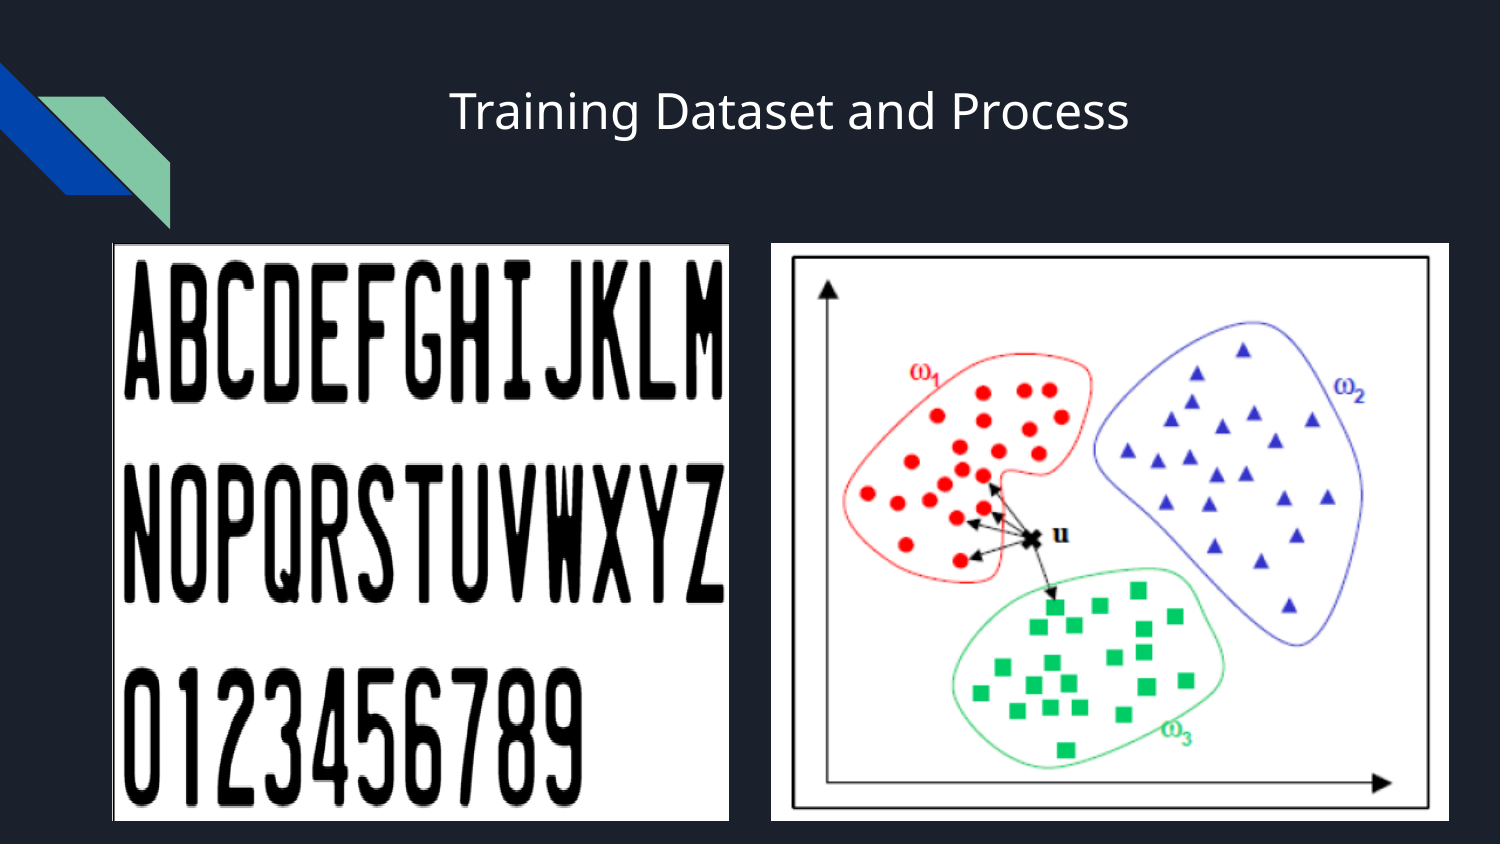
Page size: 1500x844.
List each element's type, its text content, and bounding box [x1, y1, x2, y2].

picture [770, 242, 1449, 821]
title Training Dataset and Process [212, 64, 1368, 215]
picture [112, 242, 730, 821]
